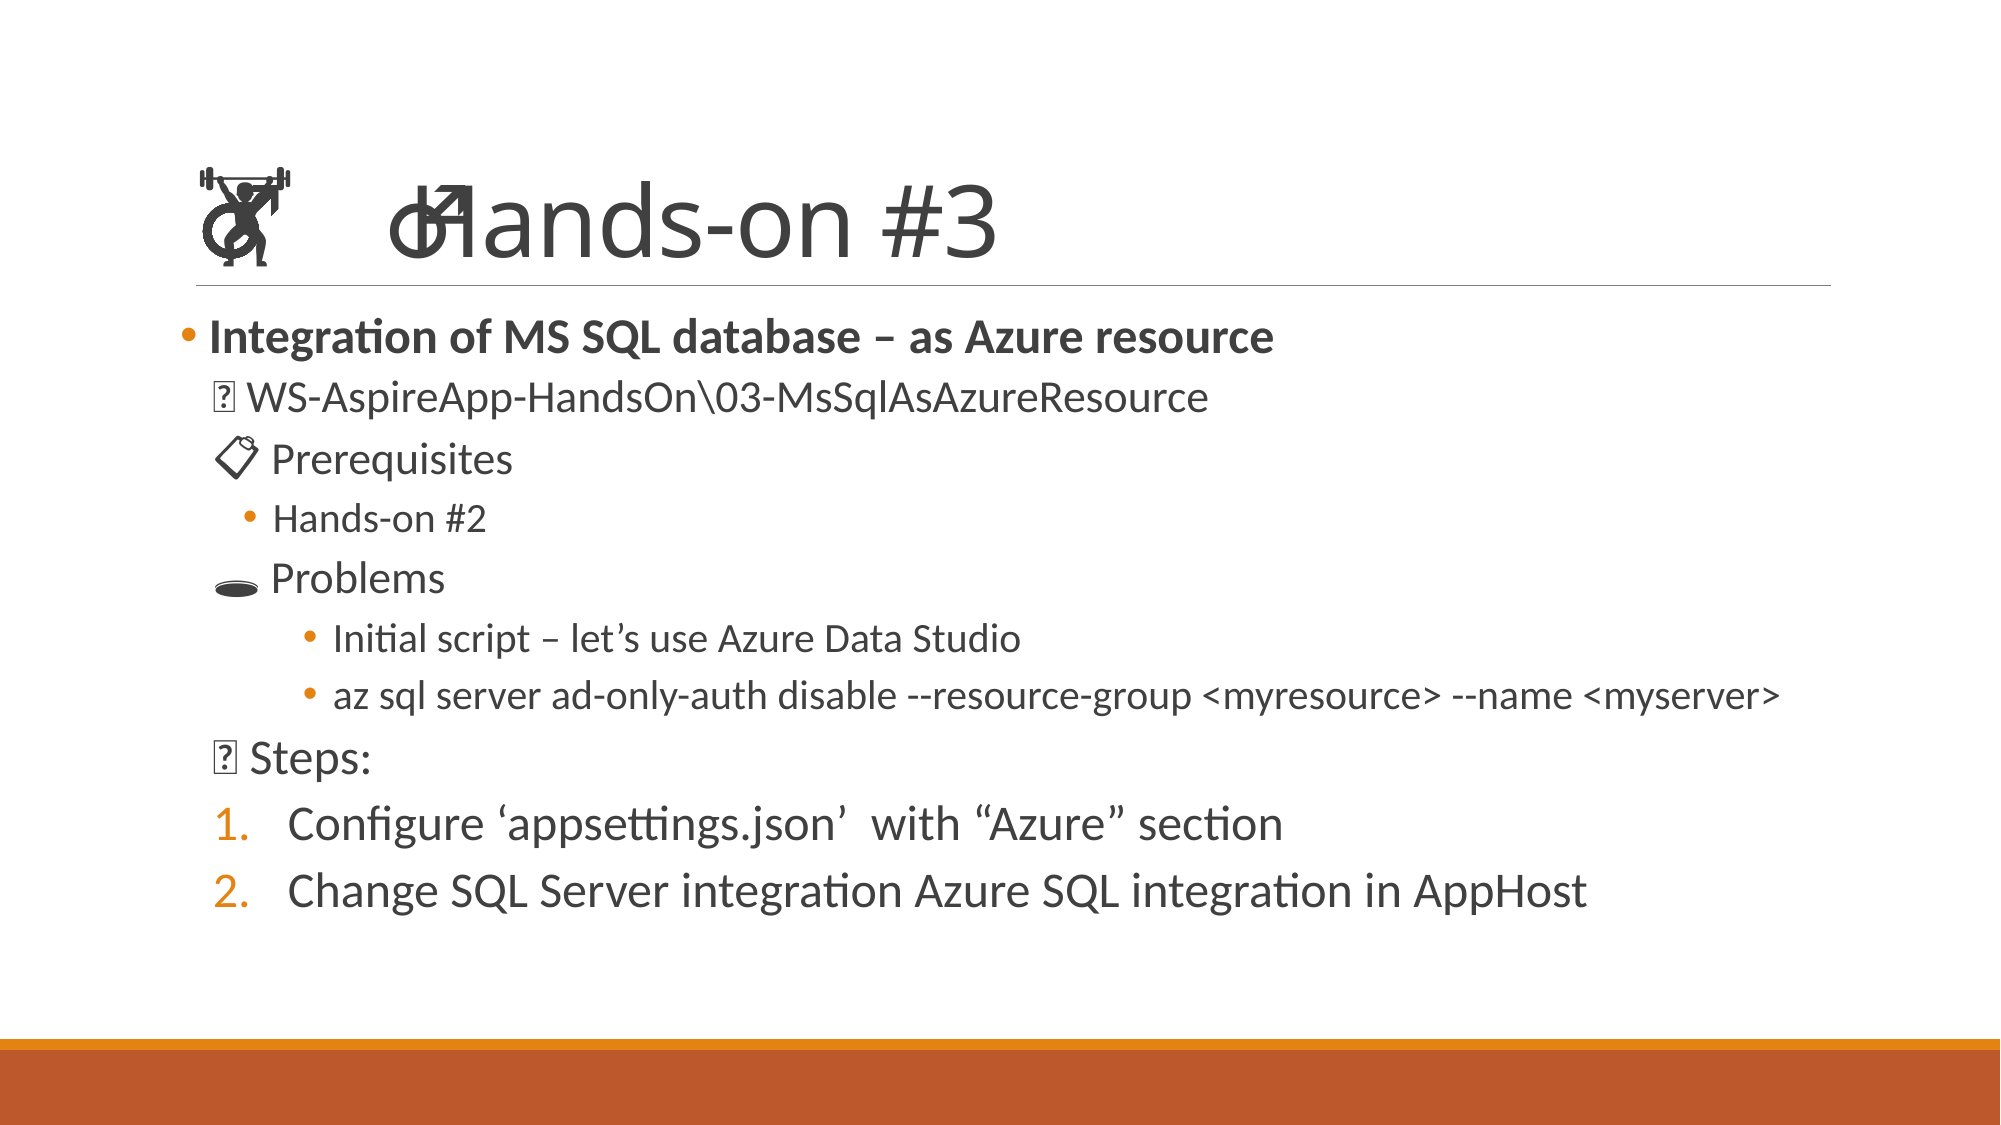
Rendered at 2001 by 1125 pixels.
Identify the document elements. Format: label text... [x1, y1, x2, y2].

title 🏋️‍♂️ Hands-on #3 [180, 47, 1830, 285]
list Integration of MS SQL database – as Azure resource 📁 WS-AspireApp-HandsOn\03-MsSqlAsAzureResource 📋 Prerequisites Hands-on #2 🕳️ Problems Initial script – let’s use Azure Data Studio az sql server ad-only-auth disable --resource-group <myresource> --name <myserver> 👣 Steps: Configure ‘appsettings.json’ with “Azure” section Change SQL Server integration Azure SQL integration in AppHost [180, 302, 1962, 1024]
